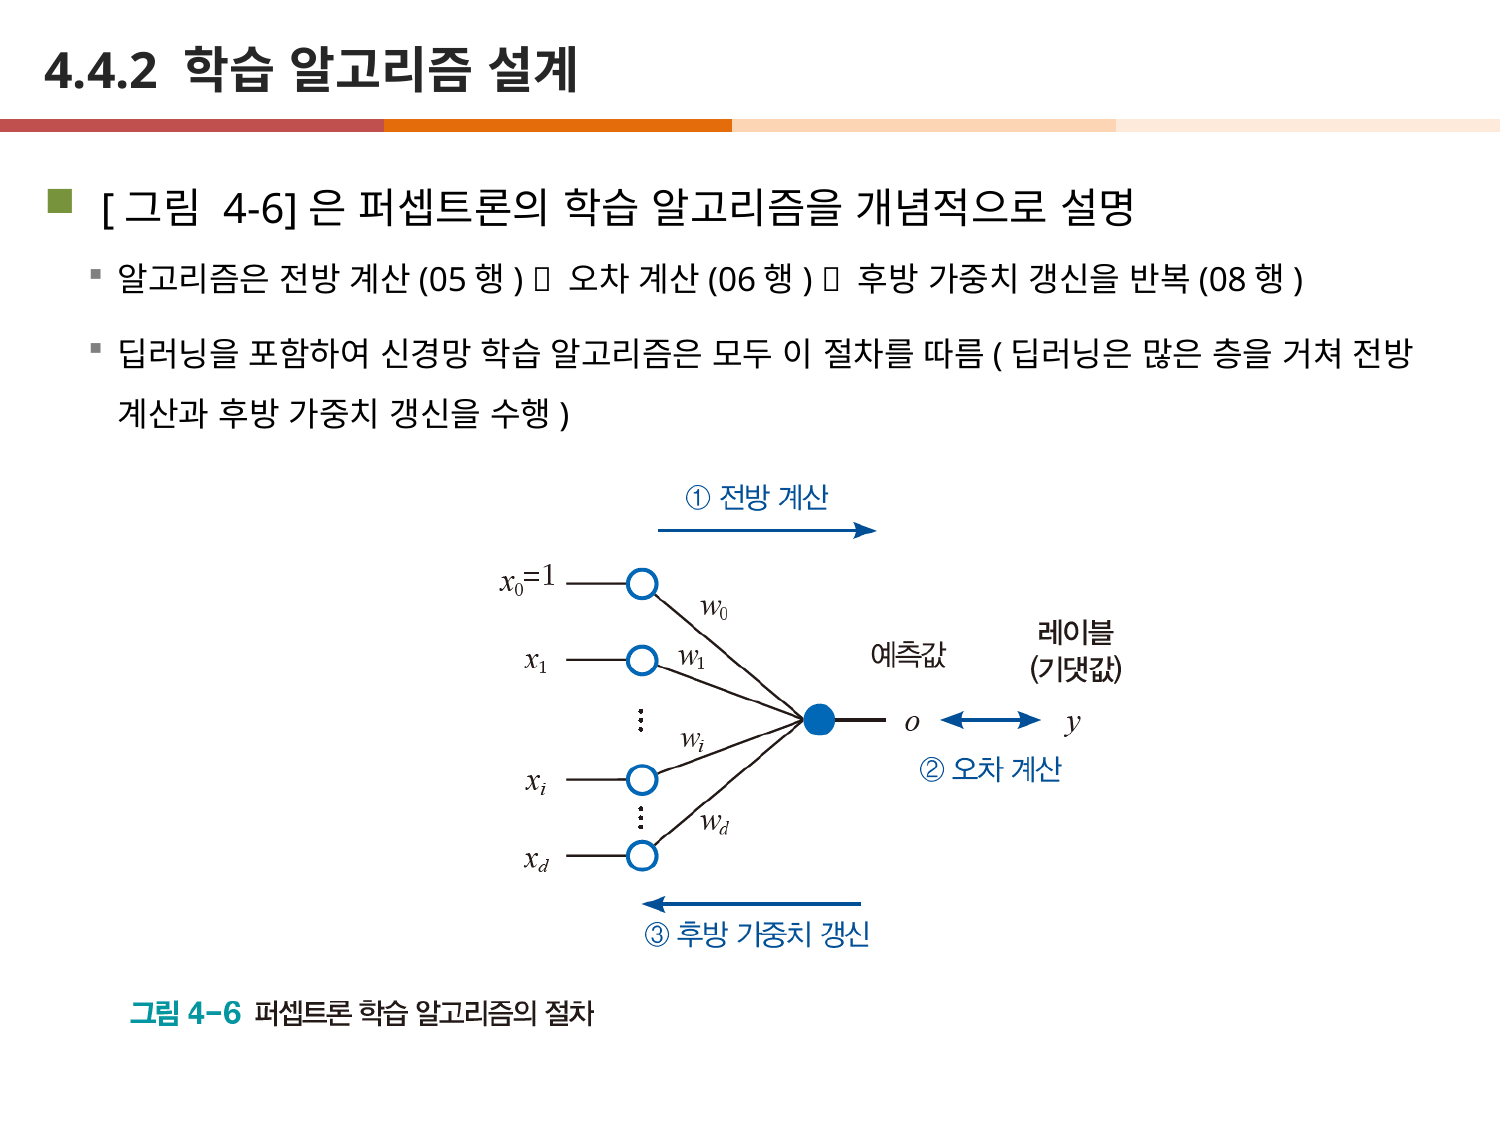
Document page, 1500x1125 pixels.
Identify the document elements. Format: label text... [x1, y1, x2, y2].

title 4.4.2 학습 알고리즘 설계 [29, 23, 1270, 114]
picture [123, 467, 1129, 1036]
list [그림 4-6]은 퍼셉트론의 학습 알고리즘을 개념적으로 설명 알고리즘은 전방 계산(05행)  오차 계산(06행)  후방 가중치 갱신을 반복(08행) 딥러닝을 포함하여 신경망 학습 알고리즘은 모두 이 절차를 따름(딥러닝은 많은 층을 거쳐 전방 계산과 후방 가중치 갱신을 수행) [29, 148, 1471, 1083]
